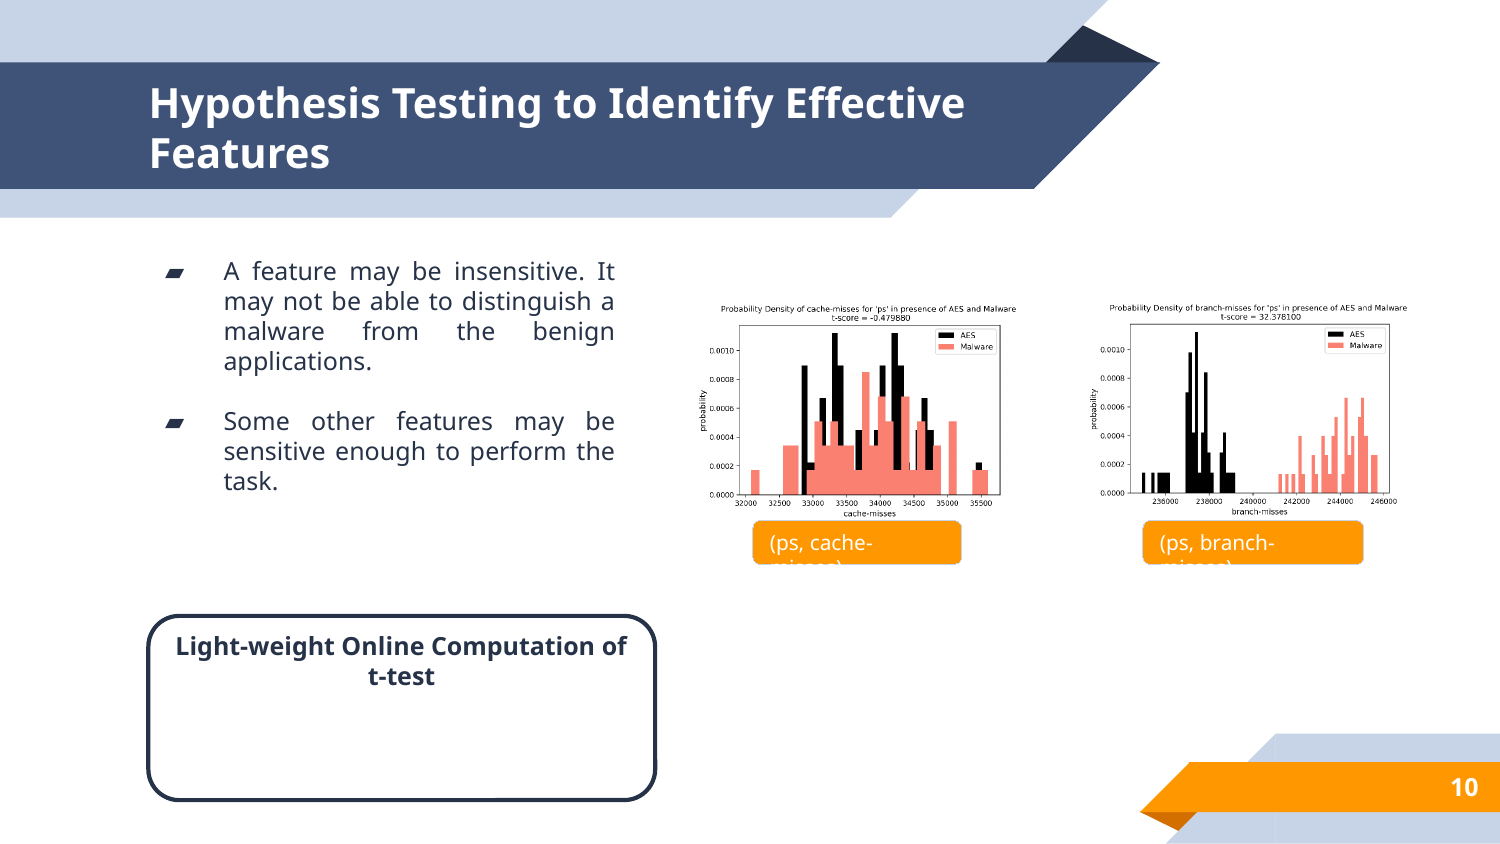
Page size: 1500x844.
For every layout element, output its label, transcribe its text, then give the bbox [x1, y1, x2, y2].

picture [1084, 299, 1415, 521]
title Hypothesis Testing to Identify Effective Features [133, 64, 997, 190]
text_box (ps, cache-misses) [752, 532, 962, 565]
slide_number 10 [1249, 760, 1494, 813]
picture [693, 300, 1024, 523]
text_box (ps, branch-misses) [1142, 530, 1364, 565]
list A feature may be insensitive. It may not be able to distinguish a malware from the benign applications. Some other features may be sensitive enough to perform the task. [133, 240, 631, 566]
